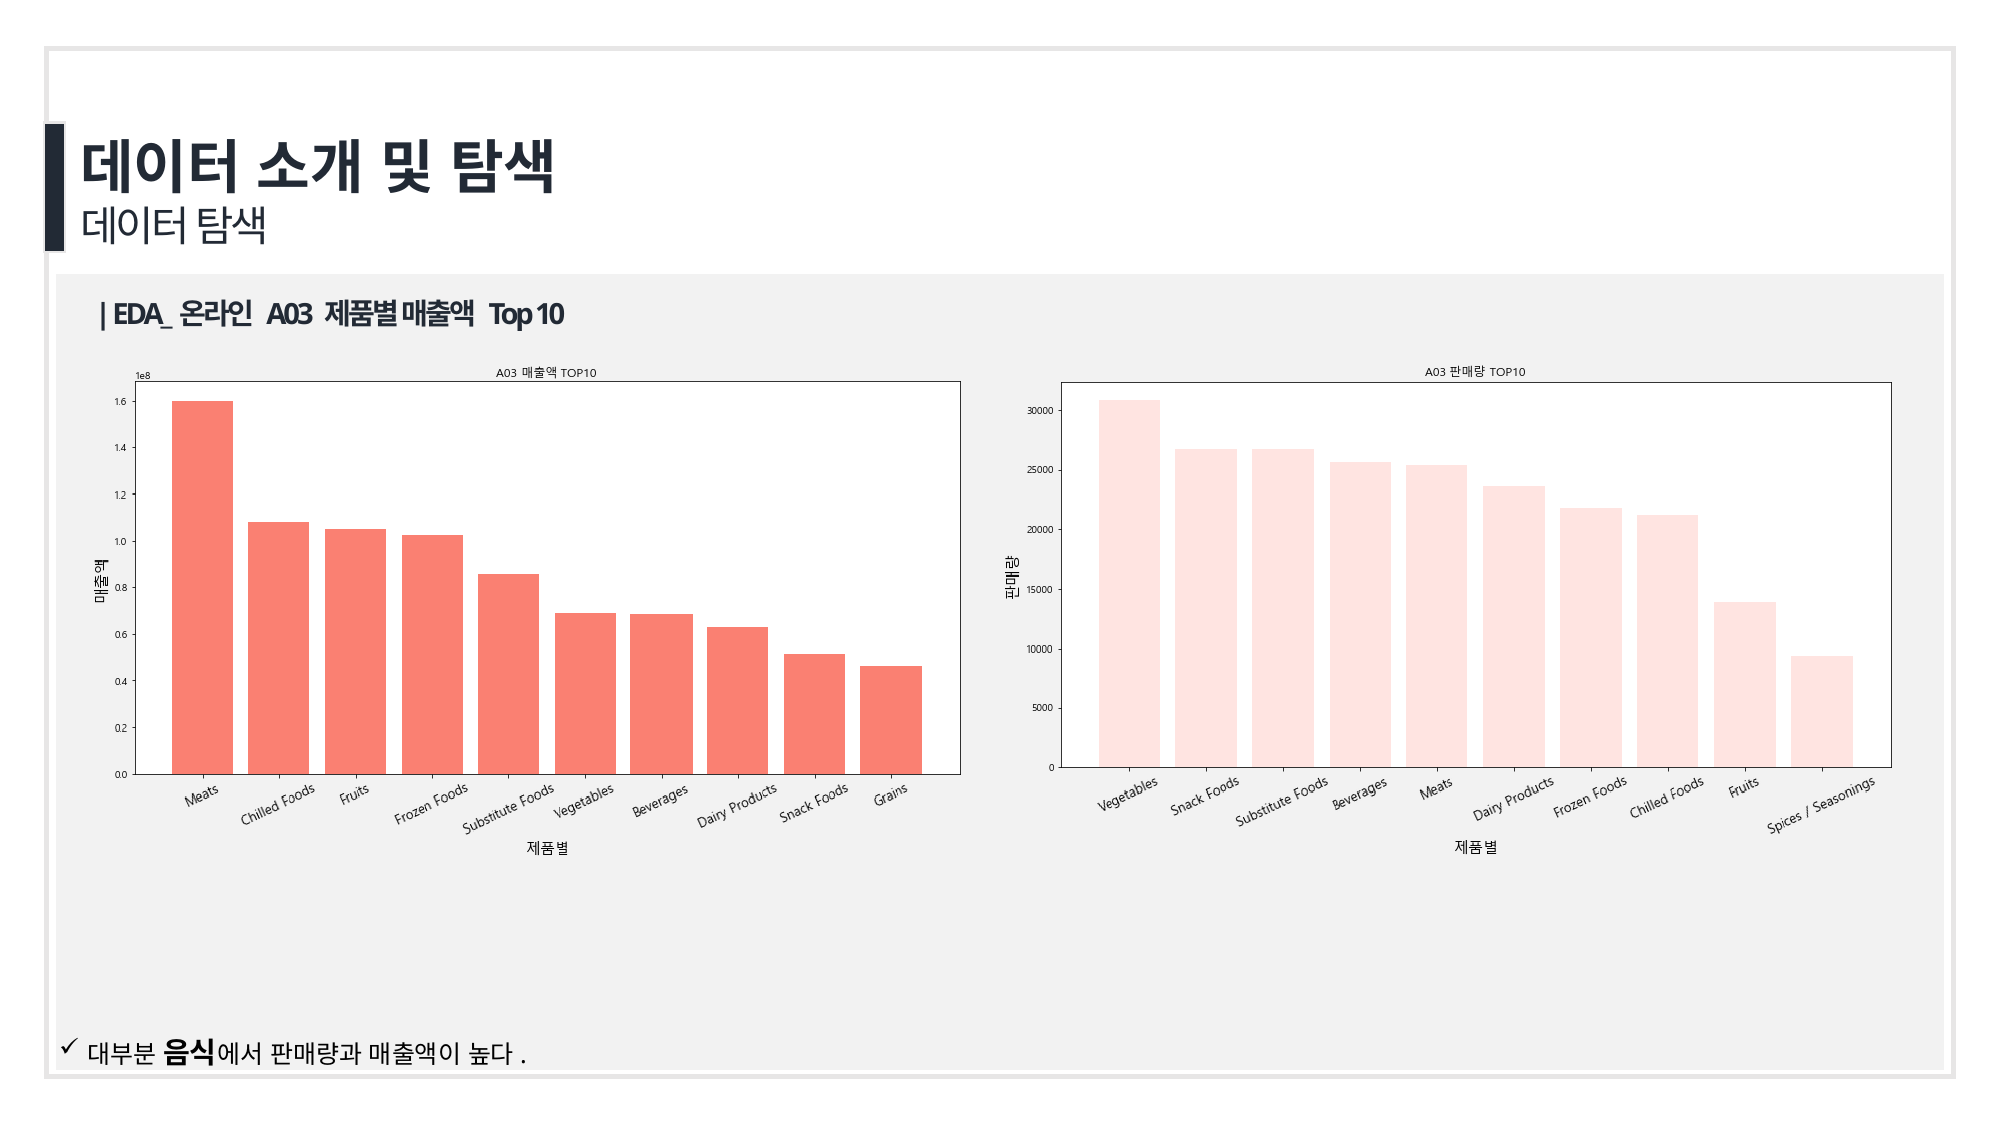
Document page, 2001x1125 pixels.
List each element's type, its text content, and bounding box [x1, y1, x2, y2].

picture [999, 360, 1896, 865]
text_box [43, 121, 66, 253]
picture [87, 360, 965, 865]
text_box 데이터 소개 및 탐색 데이터 탐색 [65, 122, 633, 258]
text_box 대부분 음식에서 판매량과 매출액이 높다. [44, 1027, 745, 1077]
text_box | EDA_온라인 A03 제품별 매출액 Top 10 [80, 287, 581, 338]
